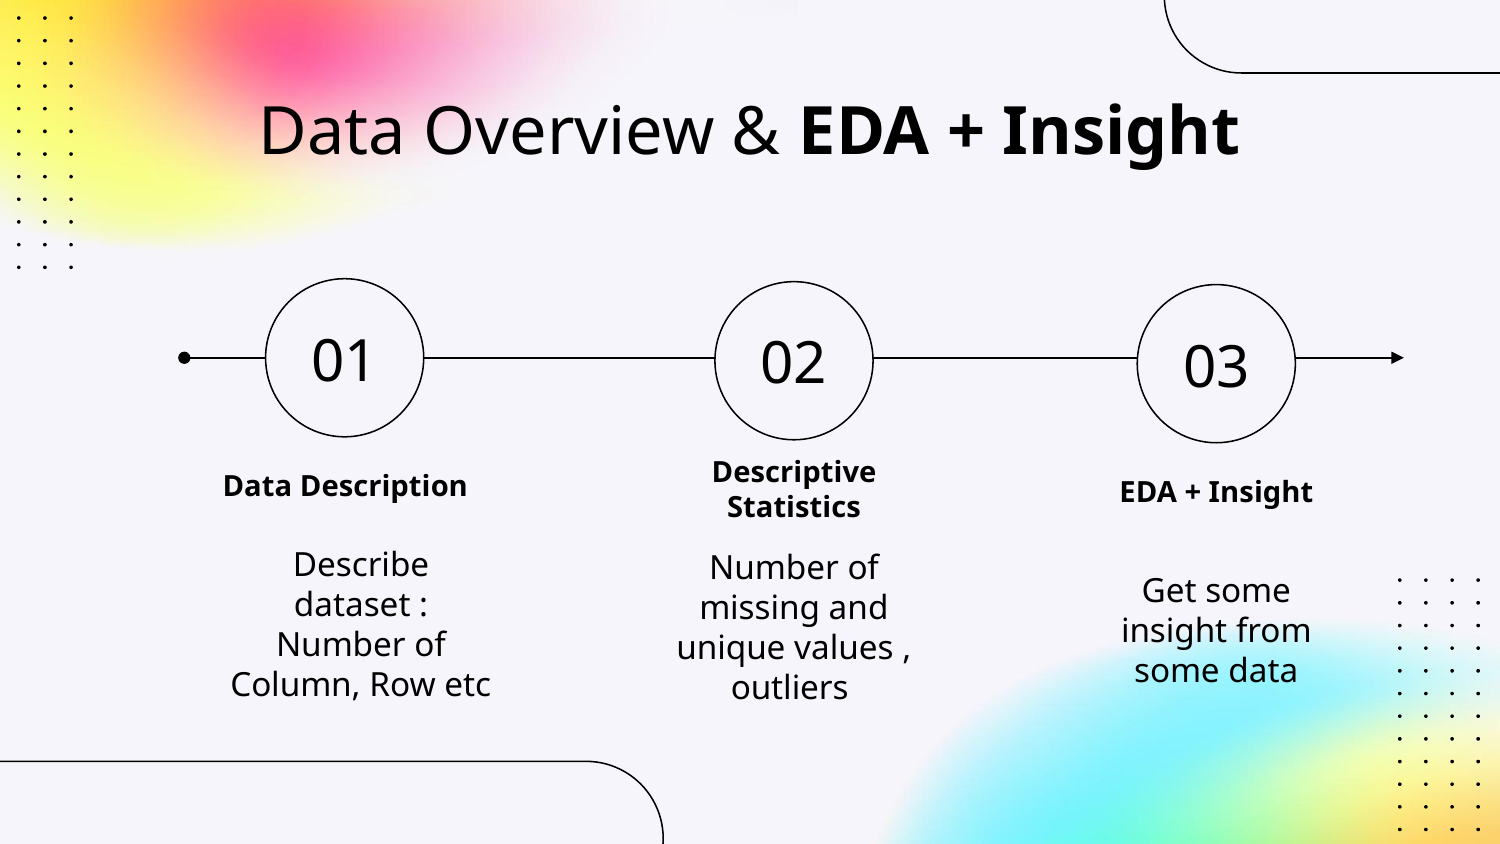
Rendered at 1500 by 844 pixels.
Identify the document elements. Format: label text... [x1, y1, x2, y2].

text_box 03 [1137, 367, 1296, 443]
text_box Get some insight from some data [1081, 567, 1352, 692]
text_box Number of missing and unique values , outliers [659, 564, 929, 689]
text_box 01 [266, 367, 424, 437]
text_box 03 [1137, 284, 1296, 357]
text_box 02 [715, 281, 873, 357]
picture [0, 0, 1500, 844]
picture [1166, 0, 1500, 72]
picture [0, 763, 662, 844]
text_box EDA + Insight [1076, 462, 1357, 519]
title Data Overview & EDA + Insight [118, 72, 1382, 167]
text_box 02 [715, 367, 873, 440]
text_box Describe dataset : Number of Column, Row etc [210, 561, 512, 686]
text_box Data Description [205, 456, 485, 514]
text_box 01 [265, 278, 424, 357]
text_box Descriptive Statistics [654, 459, 934, 516]
